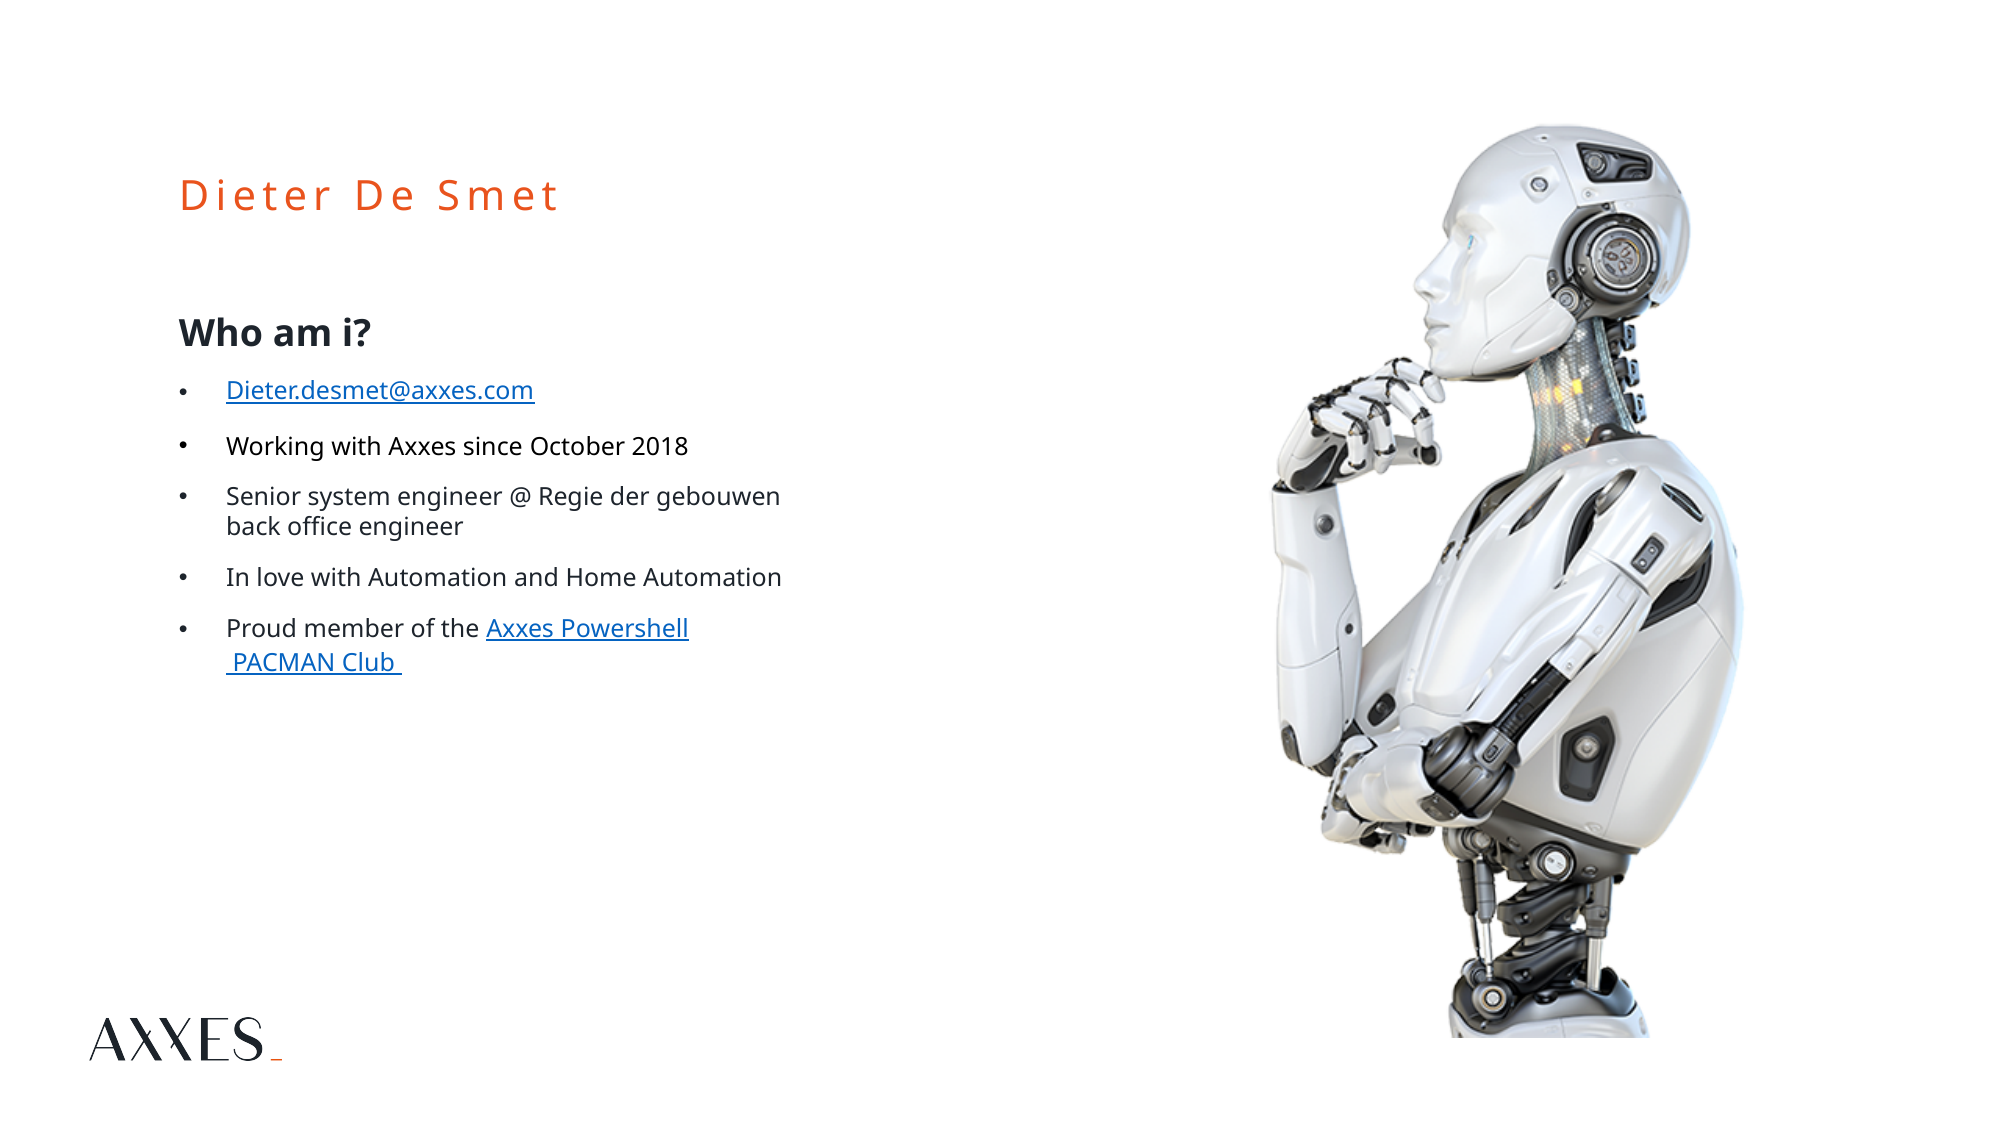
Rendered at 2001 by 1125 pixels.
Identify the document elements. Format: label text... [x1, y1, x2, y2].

title Dieter De Smet [164, 154, 810, 227]
picture [89, 1017, 282, 1061]
picture [870, 100, 1913, 1038]
list Who am i? Dieter.desmet@axxes.com Working with Axxes since October 2018 Senior system engineer @ Regie der gebouwen back office engineer In love with Automation and Home Automation Proud member of the Axxes Powershell PACMAN Club [164, 301, 810, 837]
